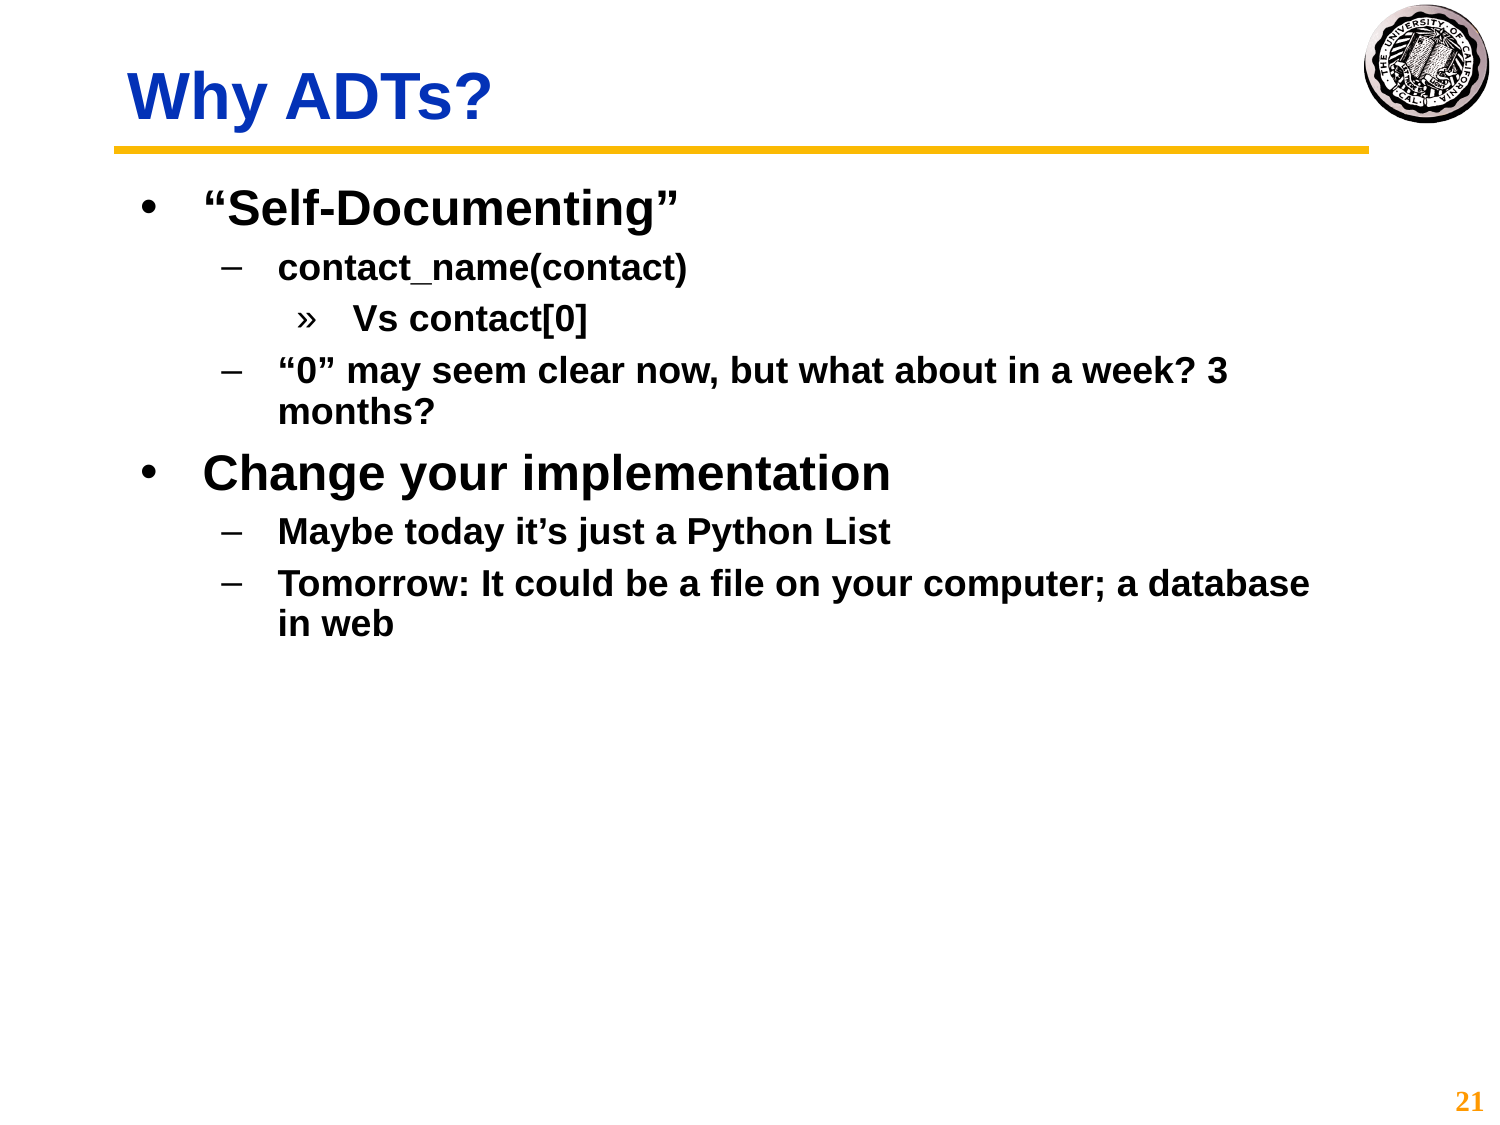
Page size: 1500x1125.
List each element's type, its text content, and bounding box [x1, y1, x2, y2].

title Why ADTs? [112, 37, 1375, 159]
picture [1350, 0, 1500, 127]
slide_number 21 [1412, 1074, 1500, 1125]
list “Self-Documenting” contact_name(contact) Vs contact[0] “0” may seem clear now, but what about in a week? 3 months? Change your implementation Maybe today it’s just a Python List Tomorrow: It could be a file on your computer; a database in web [112, 174, 1363, 1038]
